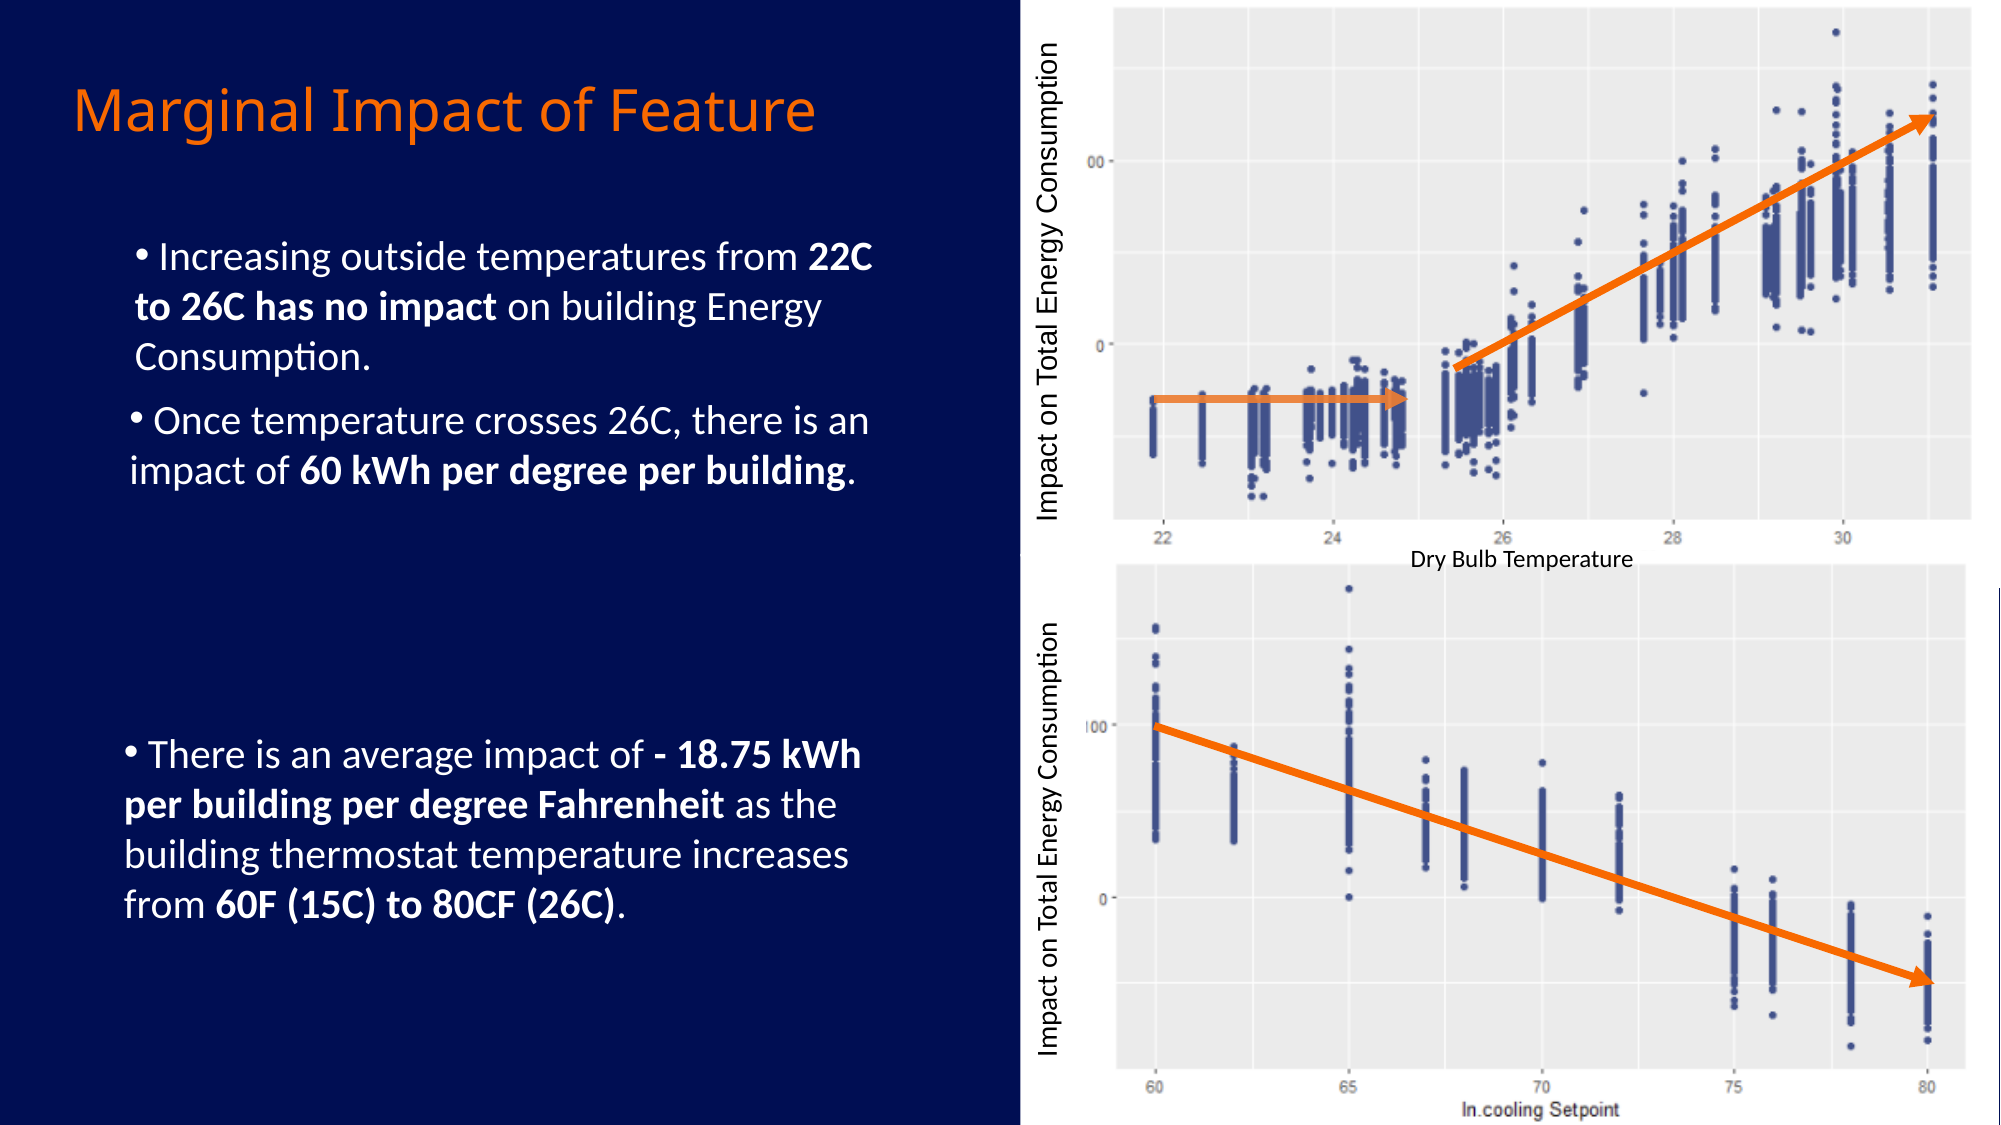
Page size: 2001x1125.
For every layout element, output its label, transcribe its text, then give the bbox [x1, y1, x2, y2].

text_box Marginal Impact of Feature [57, 66, 833, 151]
text_box Impact on Total Energy Consumption [1020, 0, 1077, 553]
text_box Impact on Total Energy Consumption [1020, 553, 1077, 1125]
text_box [1154, 725, 1935, 984]
text_box There is an average impact of - 18.75 kWh per building per degree Fahrenheit as the building thermostat temperature increases from 60F (15C) to 80CF (26C). [109, 719, 910, 934]
text_box Once temperature crosses 26C, there is an impact of 60 kWh per degree per building. [114, 385, 916, 500]
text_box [1454, 114, 1935, 369]
picture [1077, 0, 2000, 1125]
text_box Increasing outside temperatures from 22C to 26C has no impact on building Energy Consumption. [119, 221, 911, 385]
